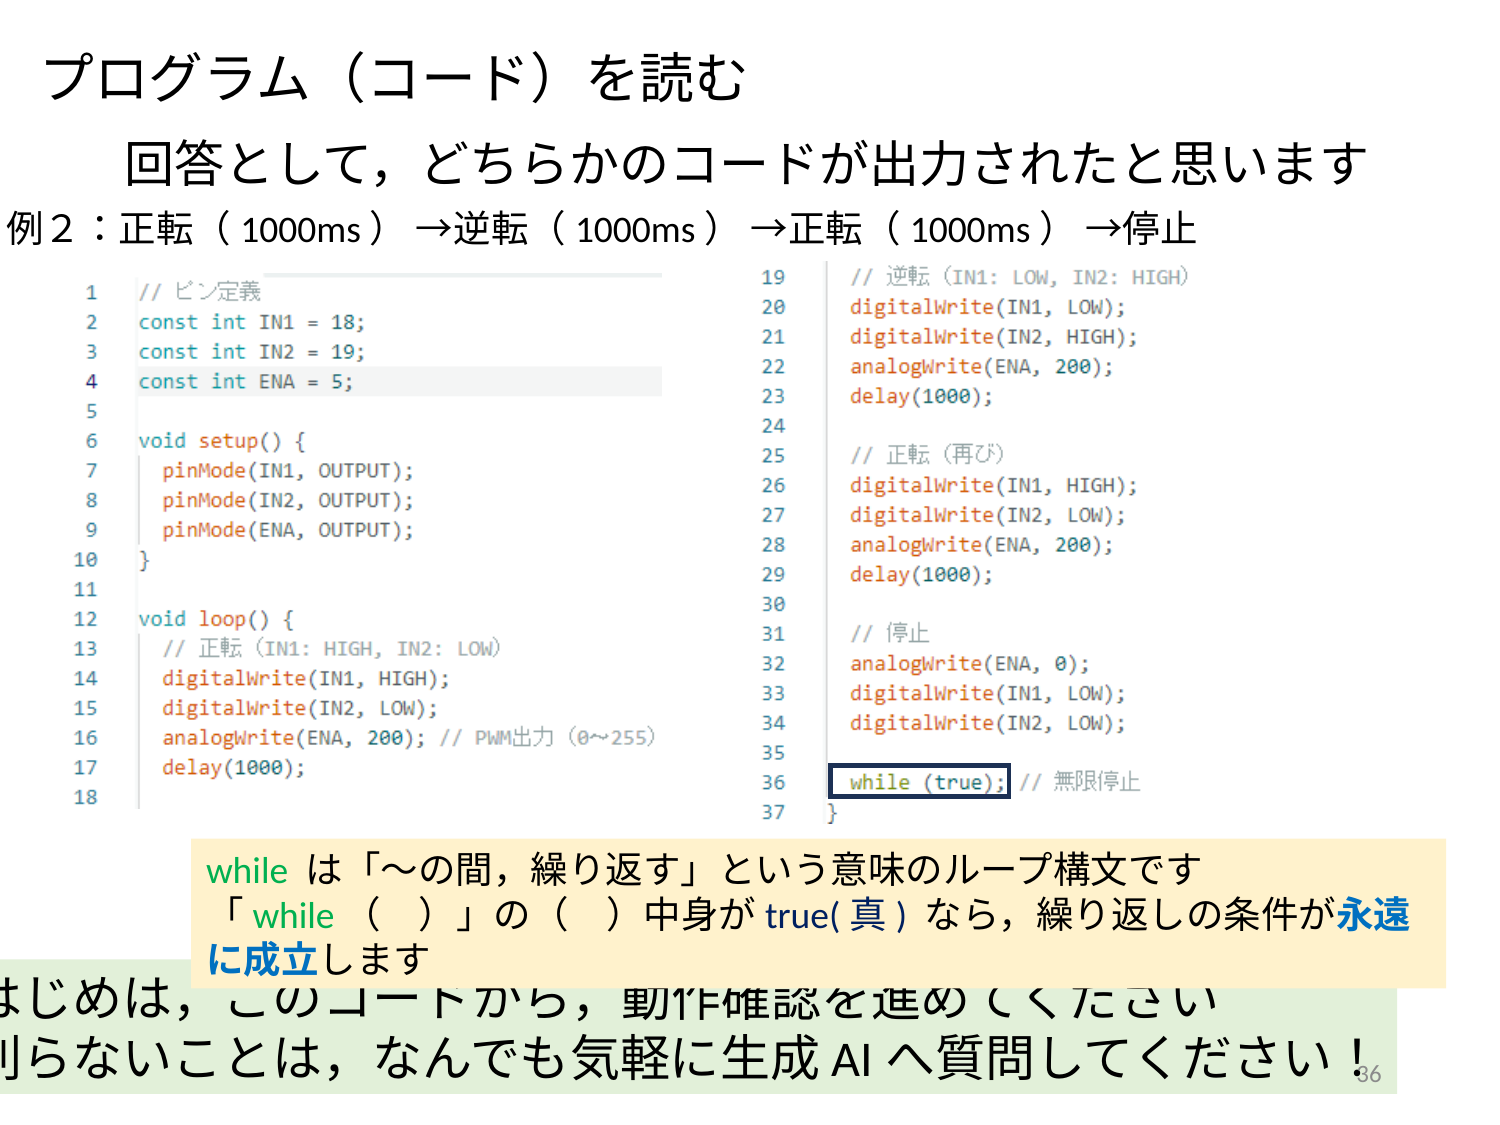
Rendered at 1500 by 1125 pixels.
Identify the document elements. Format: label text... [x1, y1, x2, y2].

picture [64, 273, 662, 810]
text_box 例２：正転（1000ms） →逆転（1000ms） →正転（1000ms） →停止 [0, 197, 1213, 258]
text_box はじめは，このコードから，動作確認を進めてください 判らないことは，なんでも気軽に生成AIへ質問してください！ [0, 959, 1398, 1094]
title プログラム（コード）を読む [24, 29, 882, 133]
picture [759, 261, 1203, 824]
text_box 回答として，どちらかのコードが出力されたと思います [109, 124, 1384, 200]
text_box while は「～の間，繰り返す」という意味のループ構文です 「while（ ）」の（ ）中身がtrue(真) なら，繰り返しの条件が永遠に成立します [191, 838, 1447, 989]
slide_number 36 [1059, 1042, 1397, 1103]
